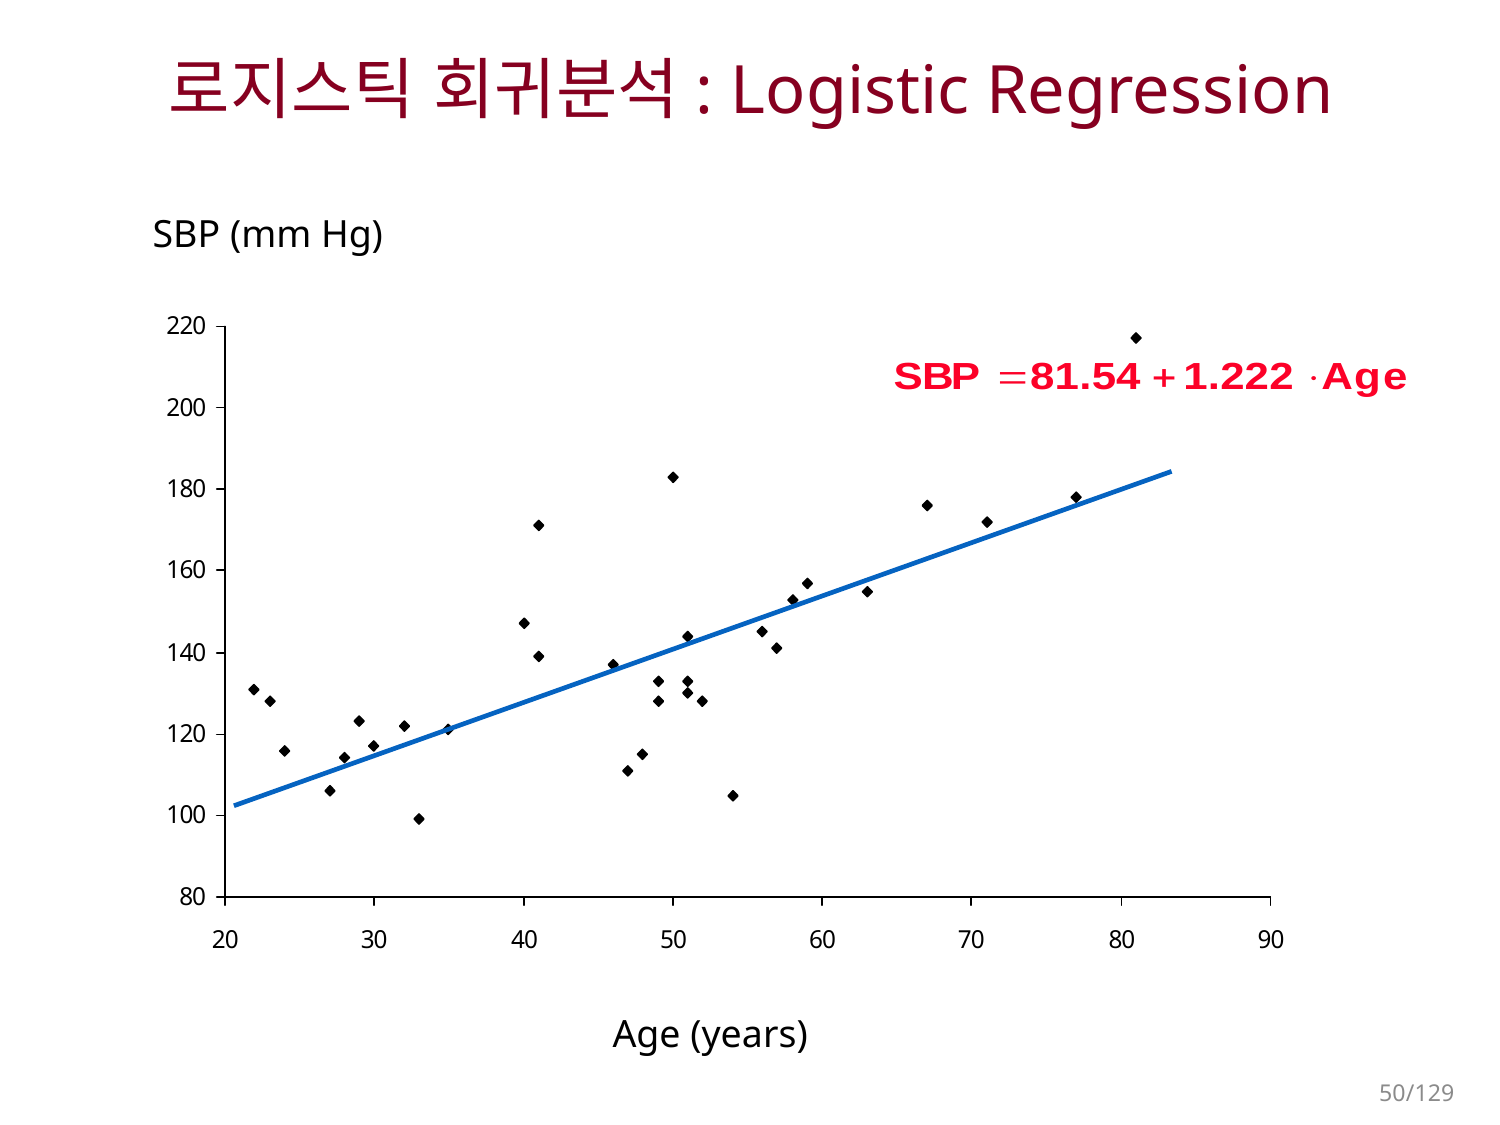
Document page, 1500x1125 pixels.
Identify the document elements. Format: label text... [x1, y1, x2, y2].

title 로지스틱 회귀분석: Logistic Regression [34, 37, 1470, 147]
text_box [233, 309, 1411, 806]
text_box Age (years) [597, 1002, 823, 1063]
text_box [135, 271, 1315, 995]
text_box SBP (mm Hg) [137, 202, 538, 263]
slide_number 50/129 [1131, 1071, 1470, 1116]
